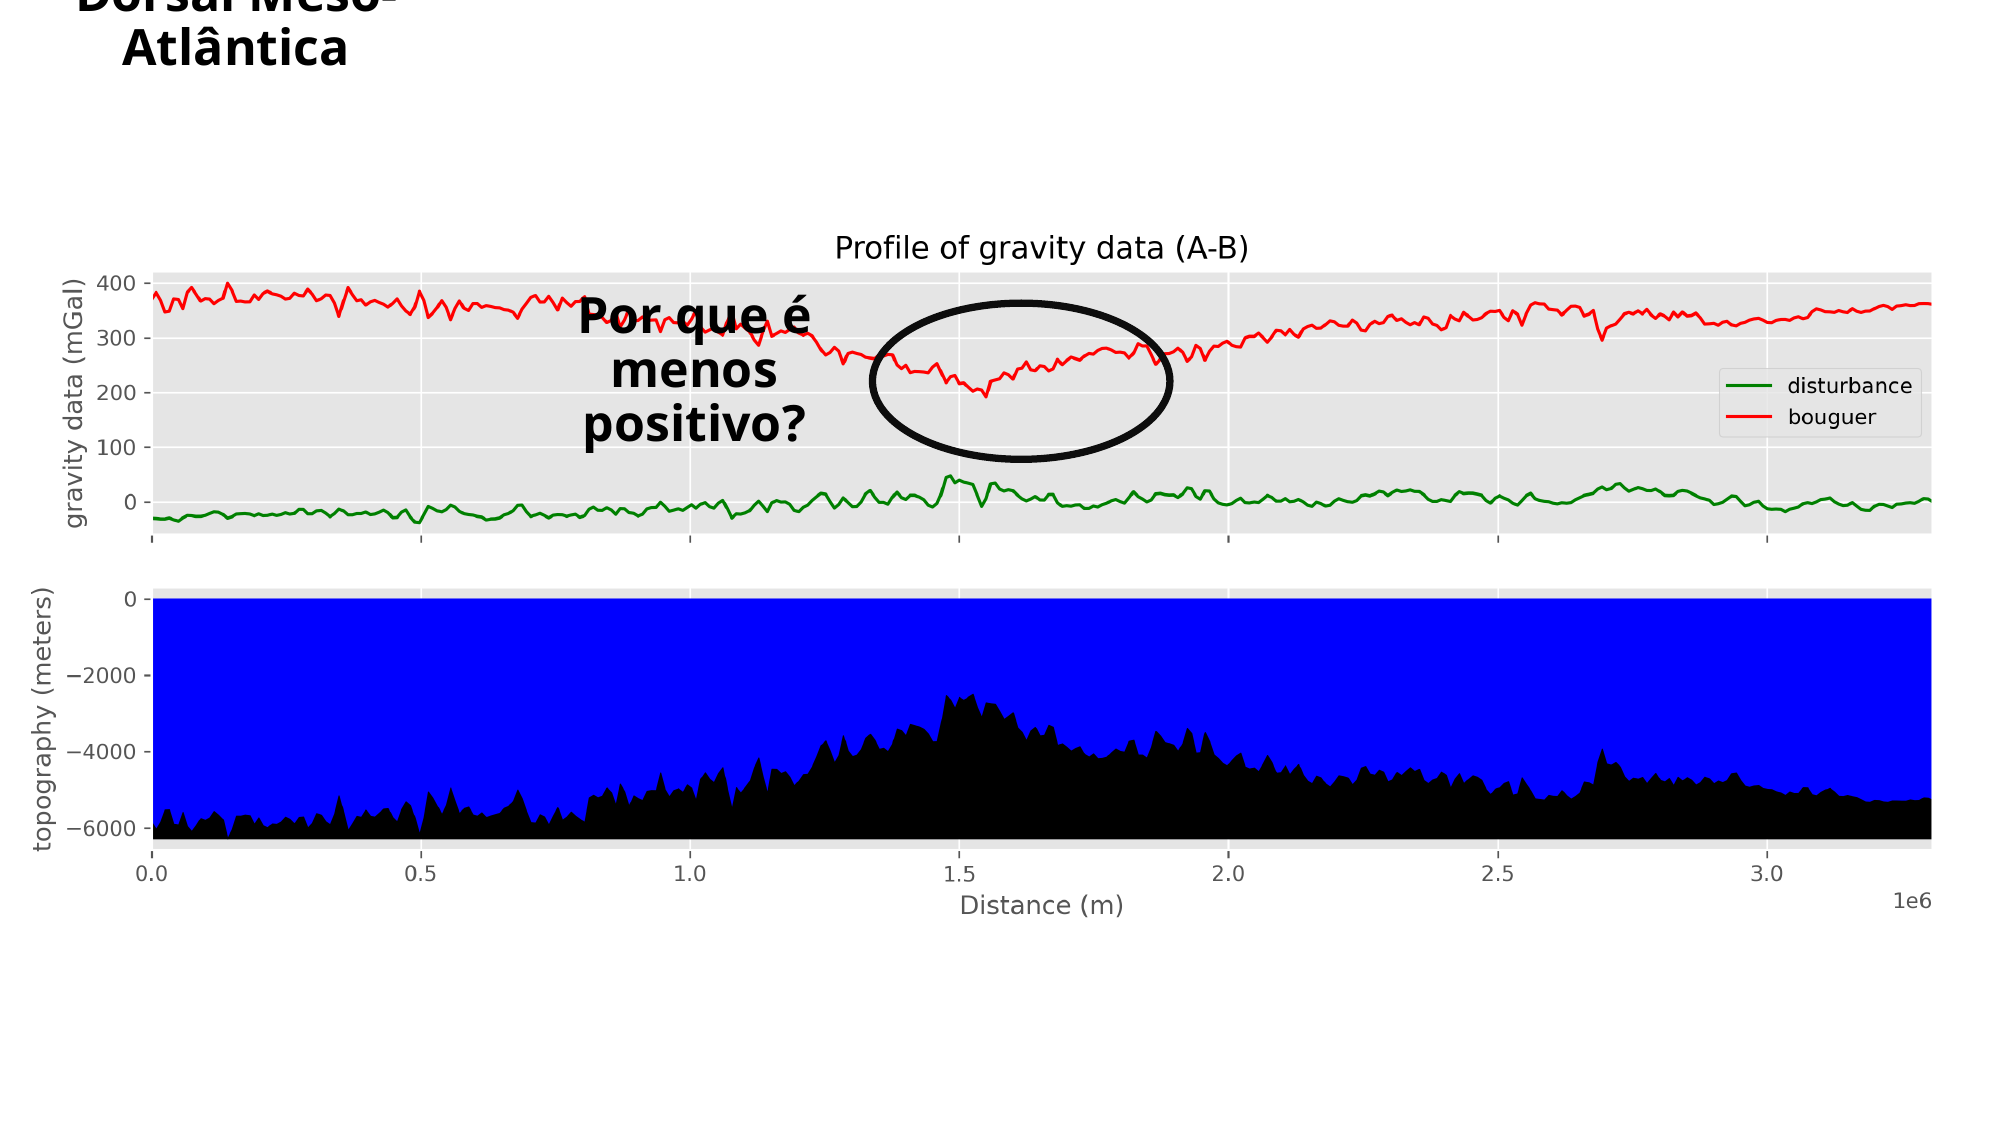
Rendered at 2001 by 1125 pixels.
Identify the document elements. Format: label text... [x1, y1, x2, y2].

picture [14, 179, 1986, 946]
text_box Dorsal Meso-Atlântica [0, 0, 473, 84]
